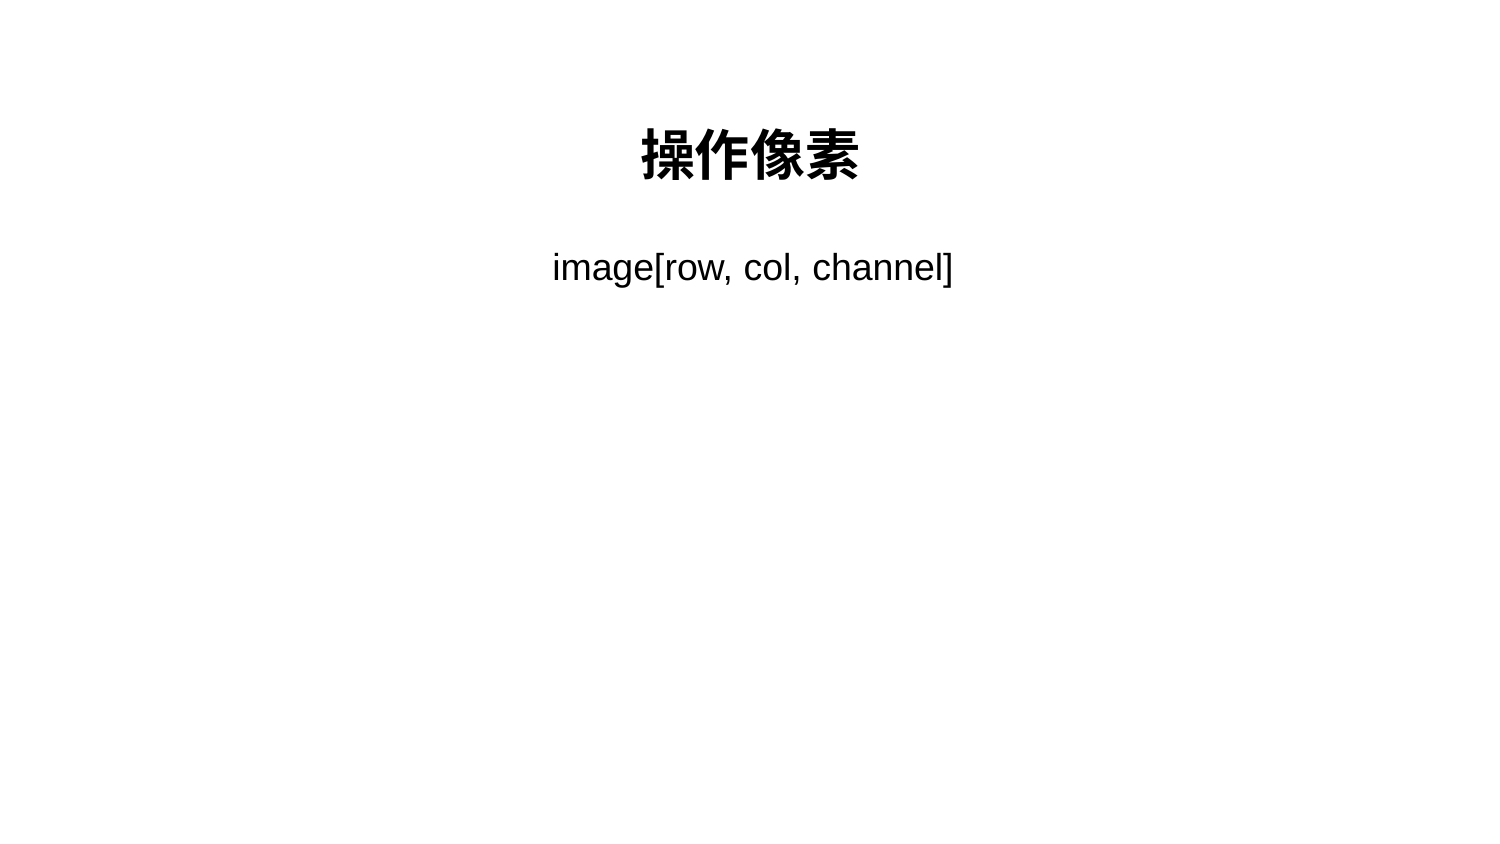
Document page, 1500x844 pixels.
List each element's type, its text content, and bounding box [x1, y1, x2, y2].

text_box image[row, col, channel] [537, 235, 988, 296]
title 操作像素 [639, 119, 861, 188]
